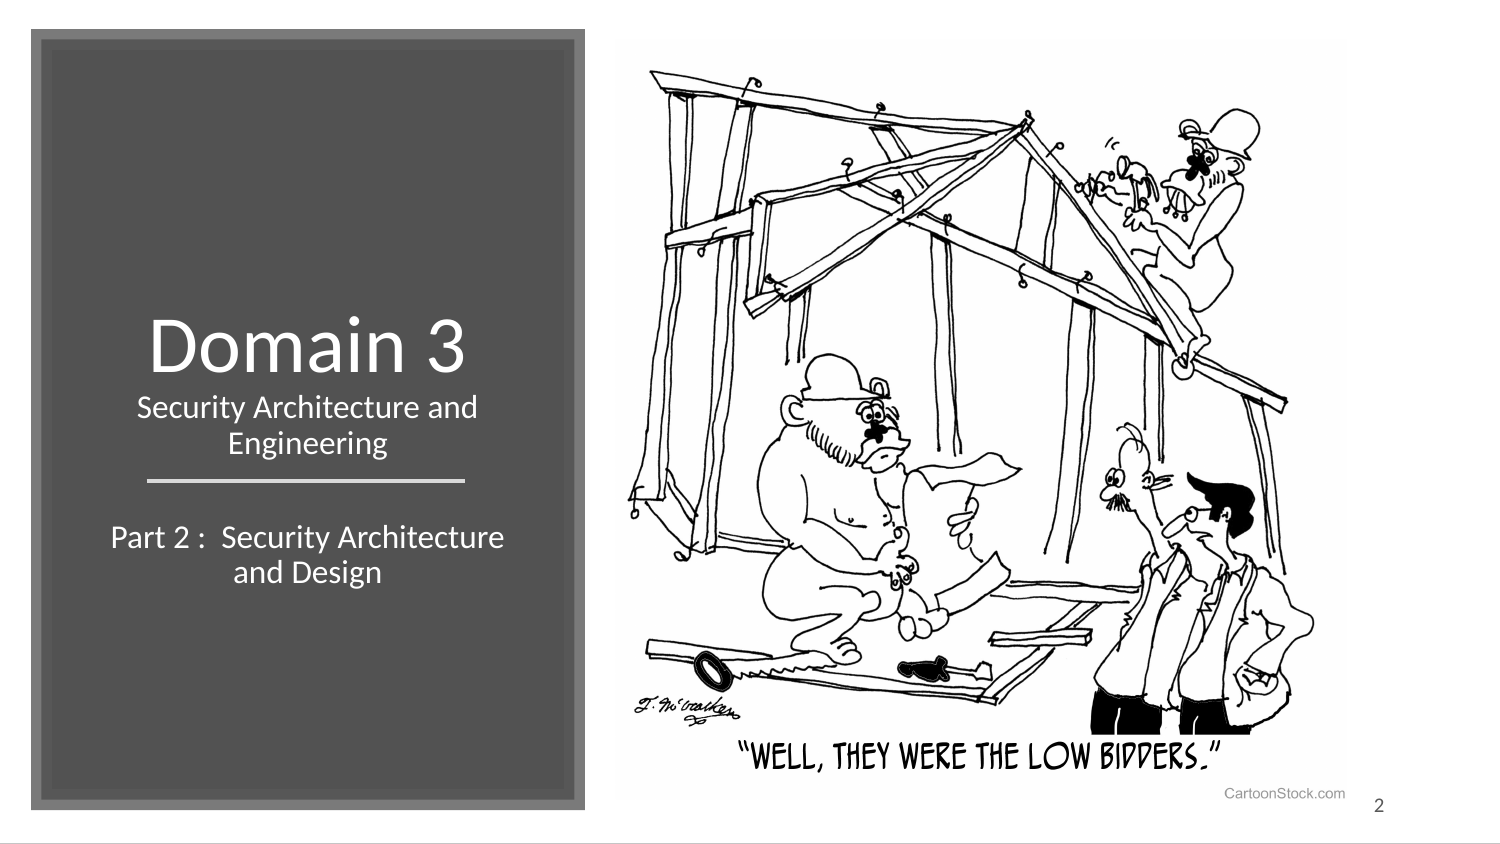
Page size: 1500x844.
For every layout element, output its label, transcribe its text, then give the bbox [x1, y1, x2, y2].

title Domain 3 Security Architecture and Engineering [82, 112, 533, 468]
text_box [0, 0, 1500, 844]
picture [614, 39, 1347, 800]
subtitle Part 2 : Security Architecture and Design [82, 513, 533, 701]
text_box [41, 39, 575, 800]
slide_number 2 [1229, 782, 1397, 827]
